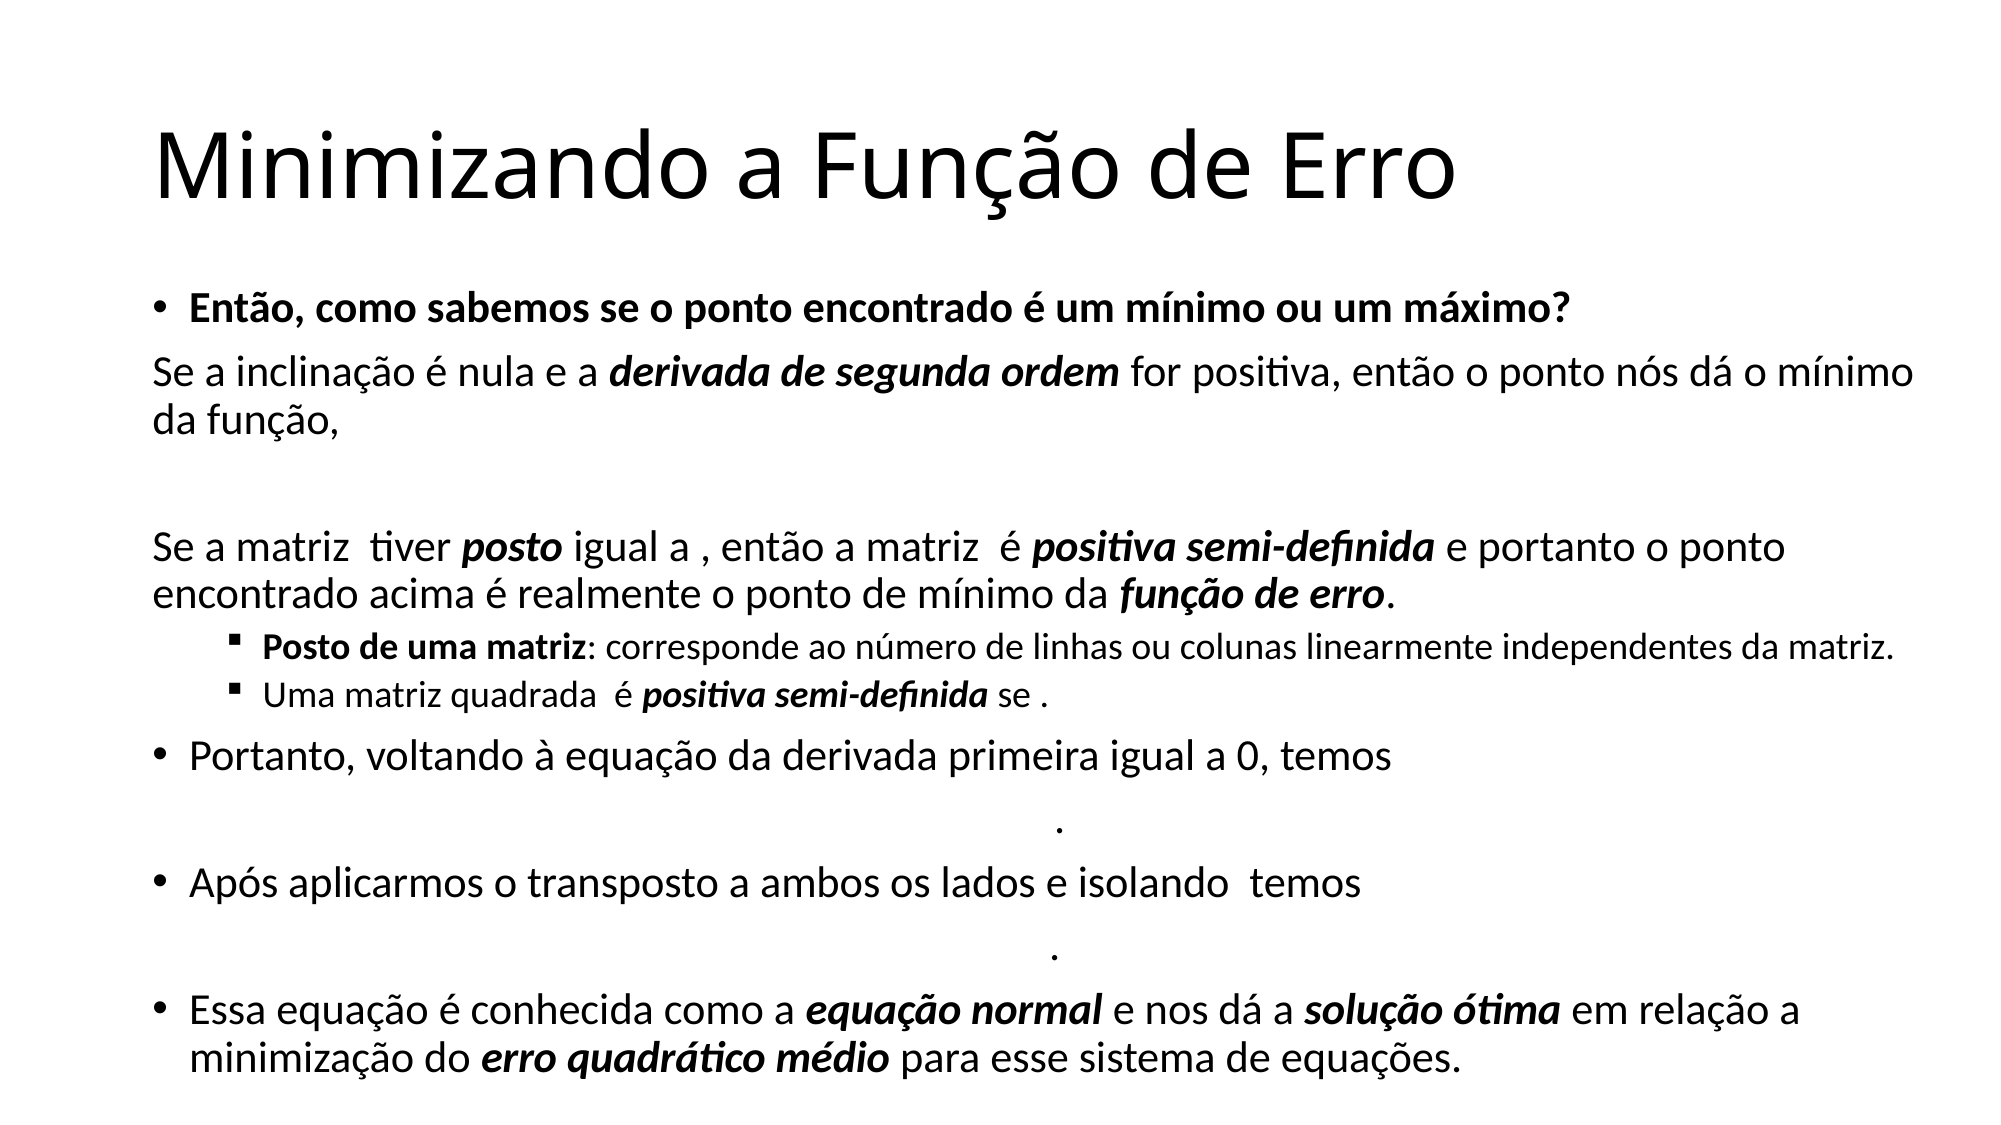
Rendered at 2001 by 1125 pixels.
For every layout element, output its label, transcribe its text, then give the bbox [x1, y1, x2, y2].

title Minimizando a Função de Erro [137, 59, 1863, 278]
